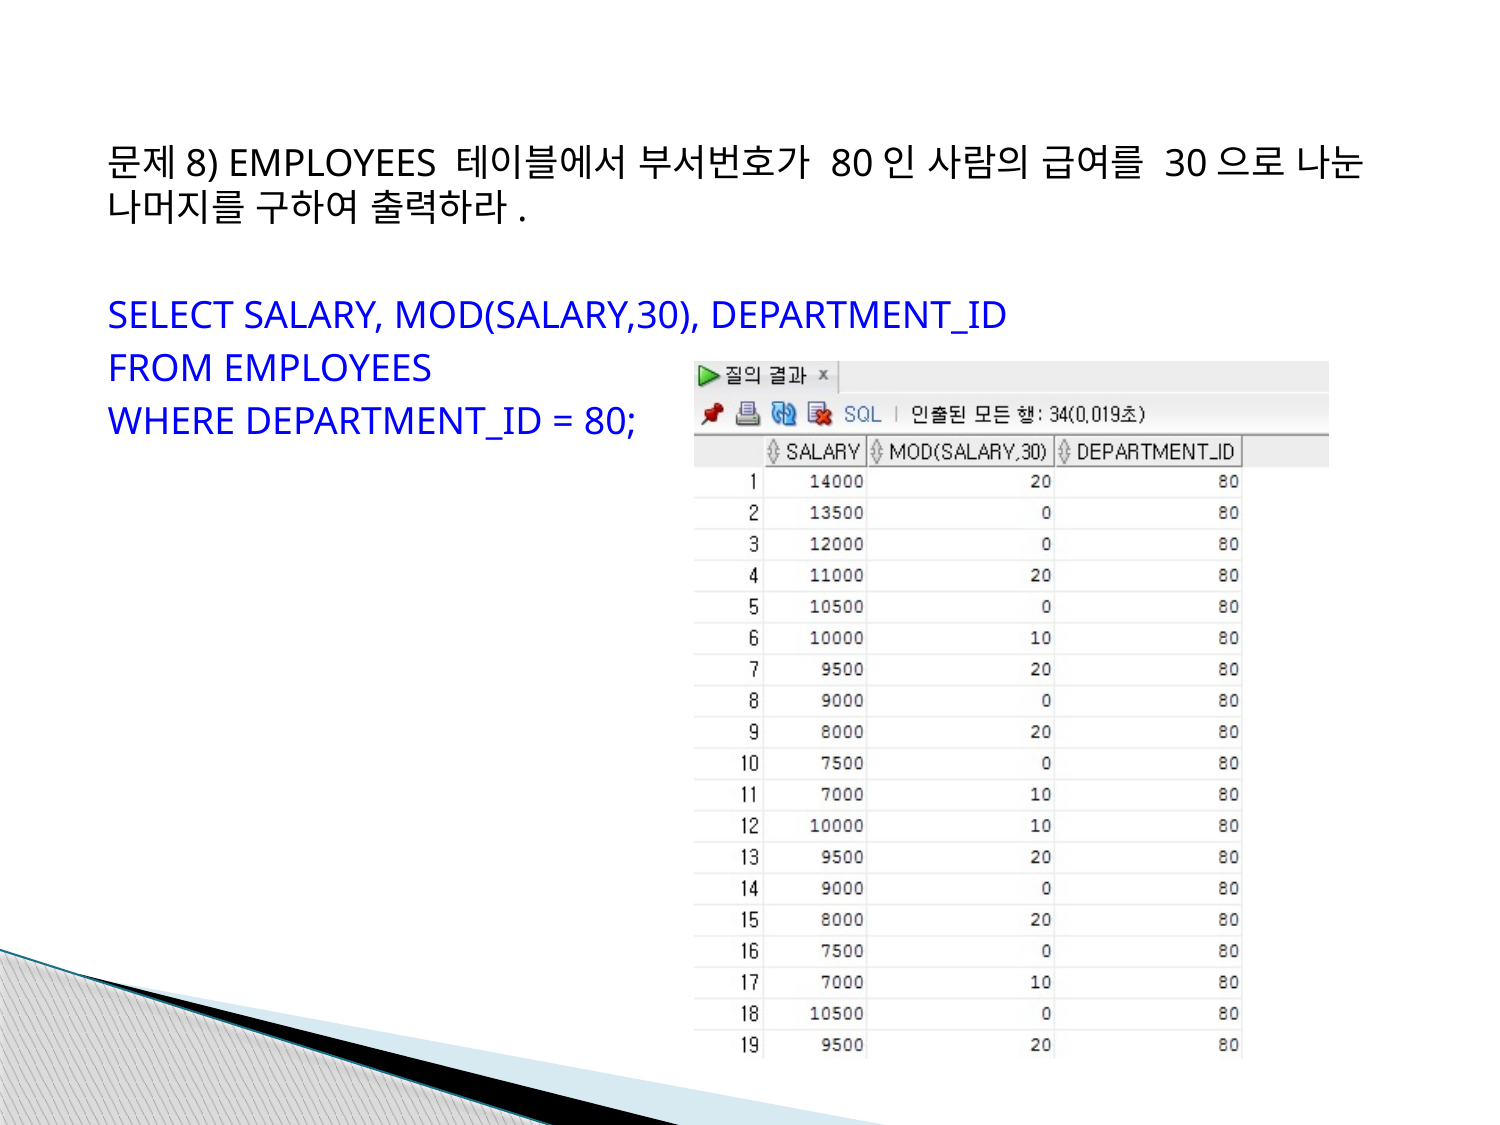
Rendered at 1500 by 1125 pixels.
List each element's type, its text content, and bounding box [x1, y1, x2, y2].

picture [694, 361, 1329, 1059]
list 문제8) EMPLOYEES 테이블에서 부서번호가 80인 사람의 급여를 30으로 나눈 나머지를 구하여 출력하라. SELECT SALARY, MOD(SALARY,30), DEPARTMENT_ID FROM EMPLOYEES WHERE DEPARTMENT_ID = 80; [75, 78, 1425, 986]
